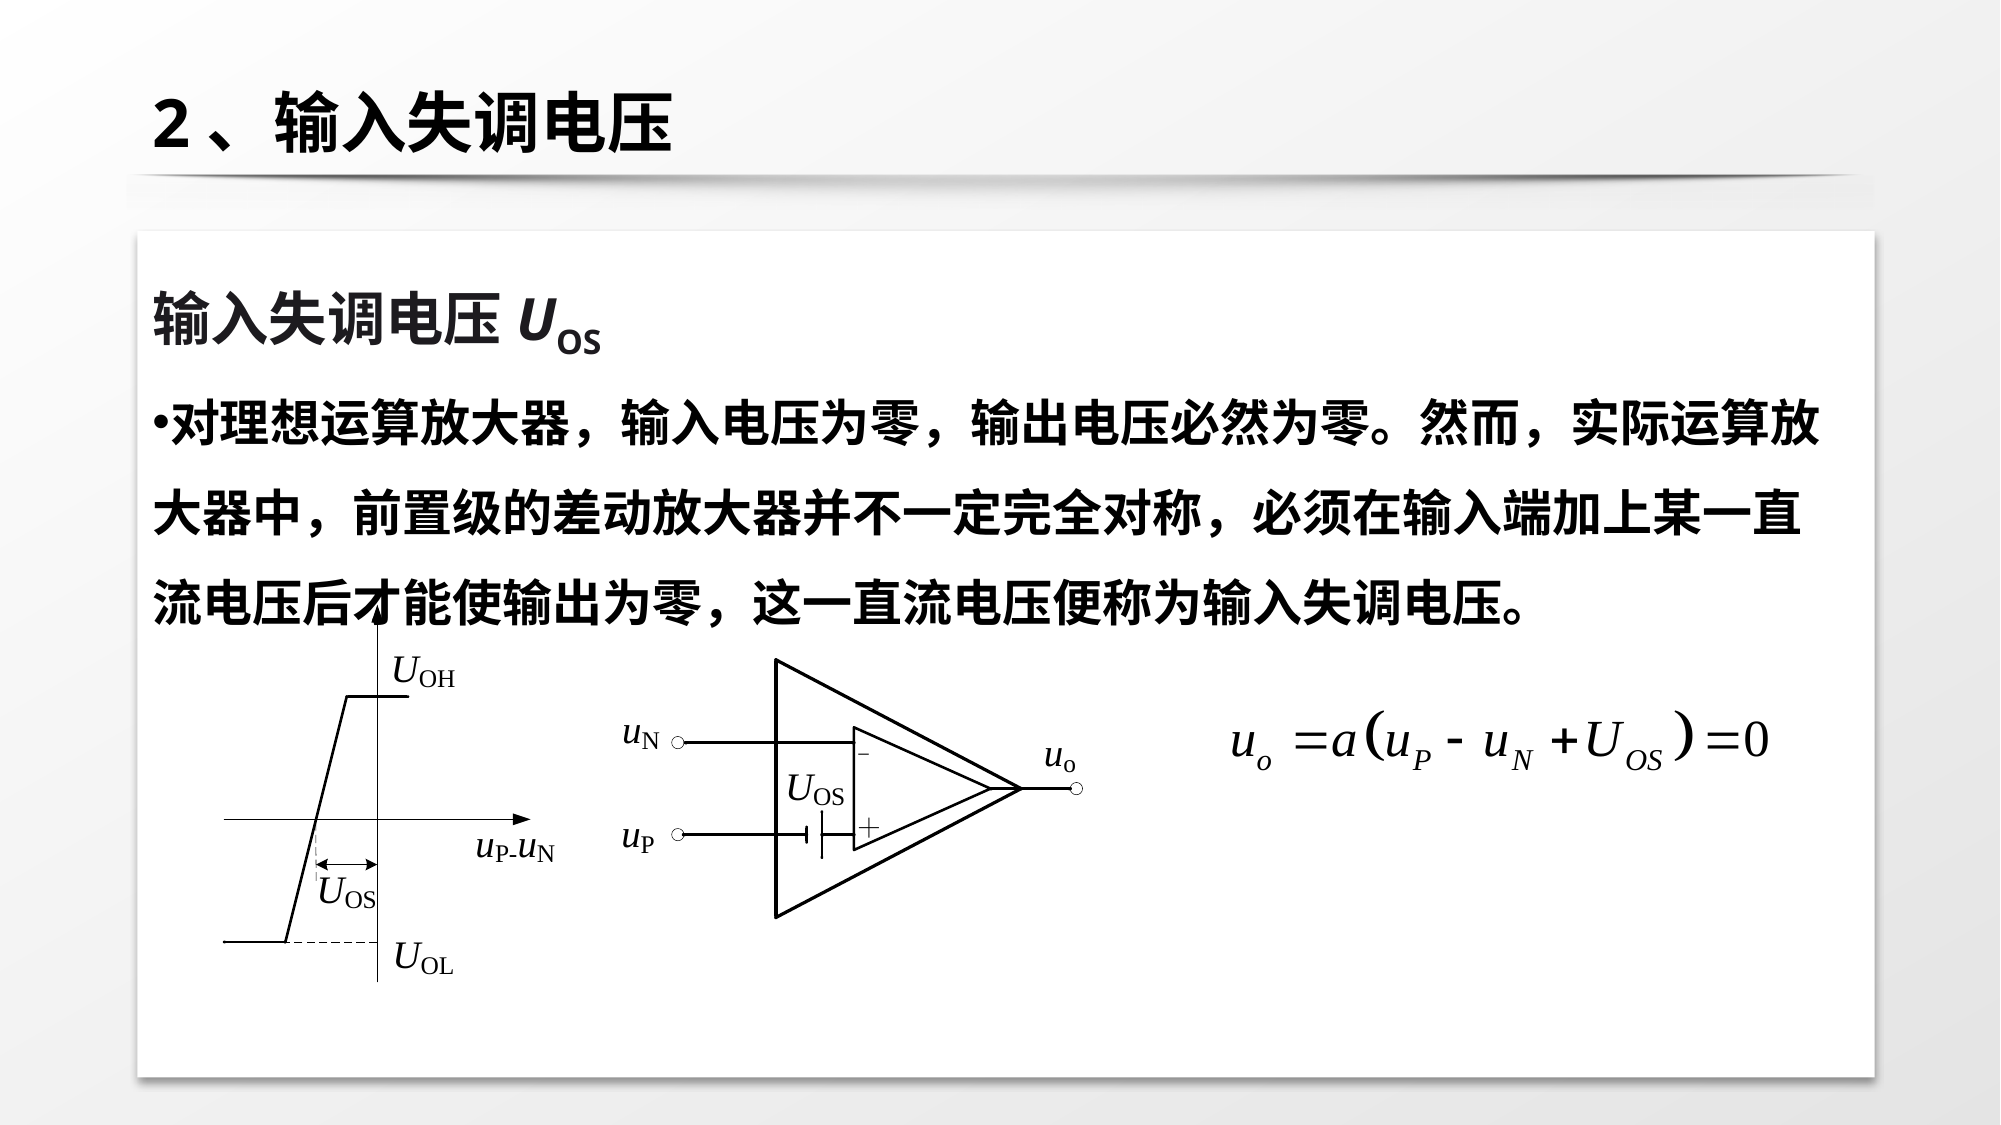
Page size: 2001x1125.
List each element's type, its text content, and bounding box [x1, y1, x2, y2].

title 2、输入失调电压 [137, 77, 1875, 175]
picture [127, 175, 1874, 211]
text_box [220, 602, 1086, 985]
list 输入失调电压UOS 对理想运算放大器，输入电压为零，输出电压必然为零。然而，实际运算放大器中，前置级的差动放大器并不一定完全对称，必须在输入端加上某一直流电压后才能使输出为零，这一直流电压便称为输入失调电压。 [137, 234, 1863, 1052]
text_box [1223, 700, 1780, 788]
